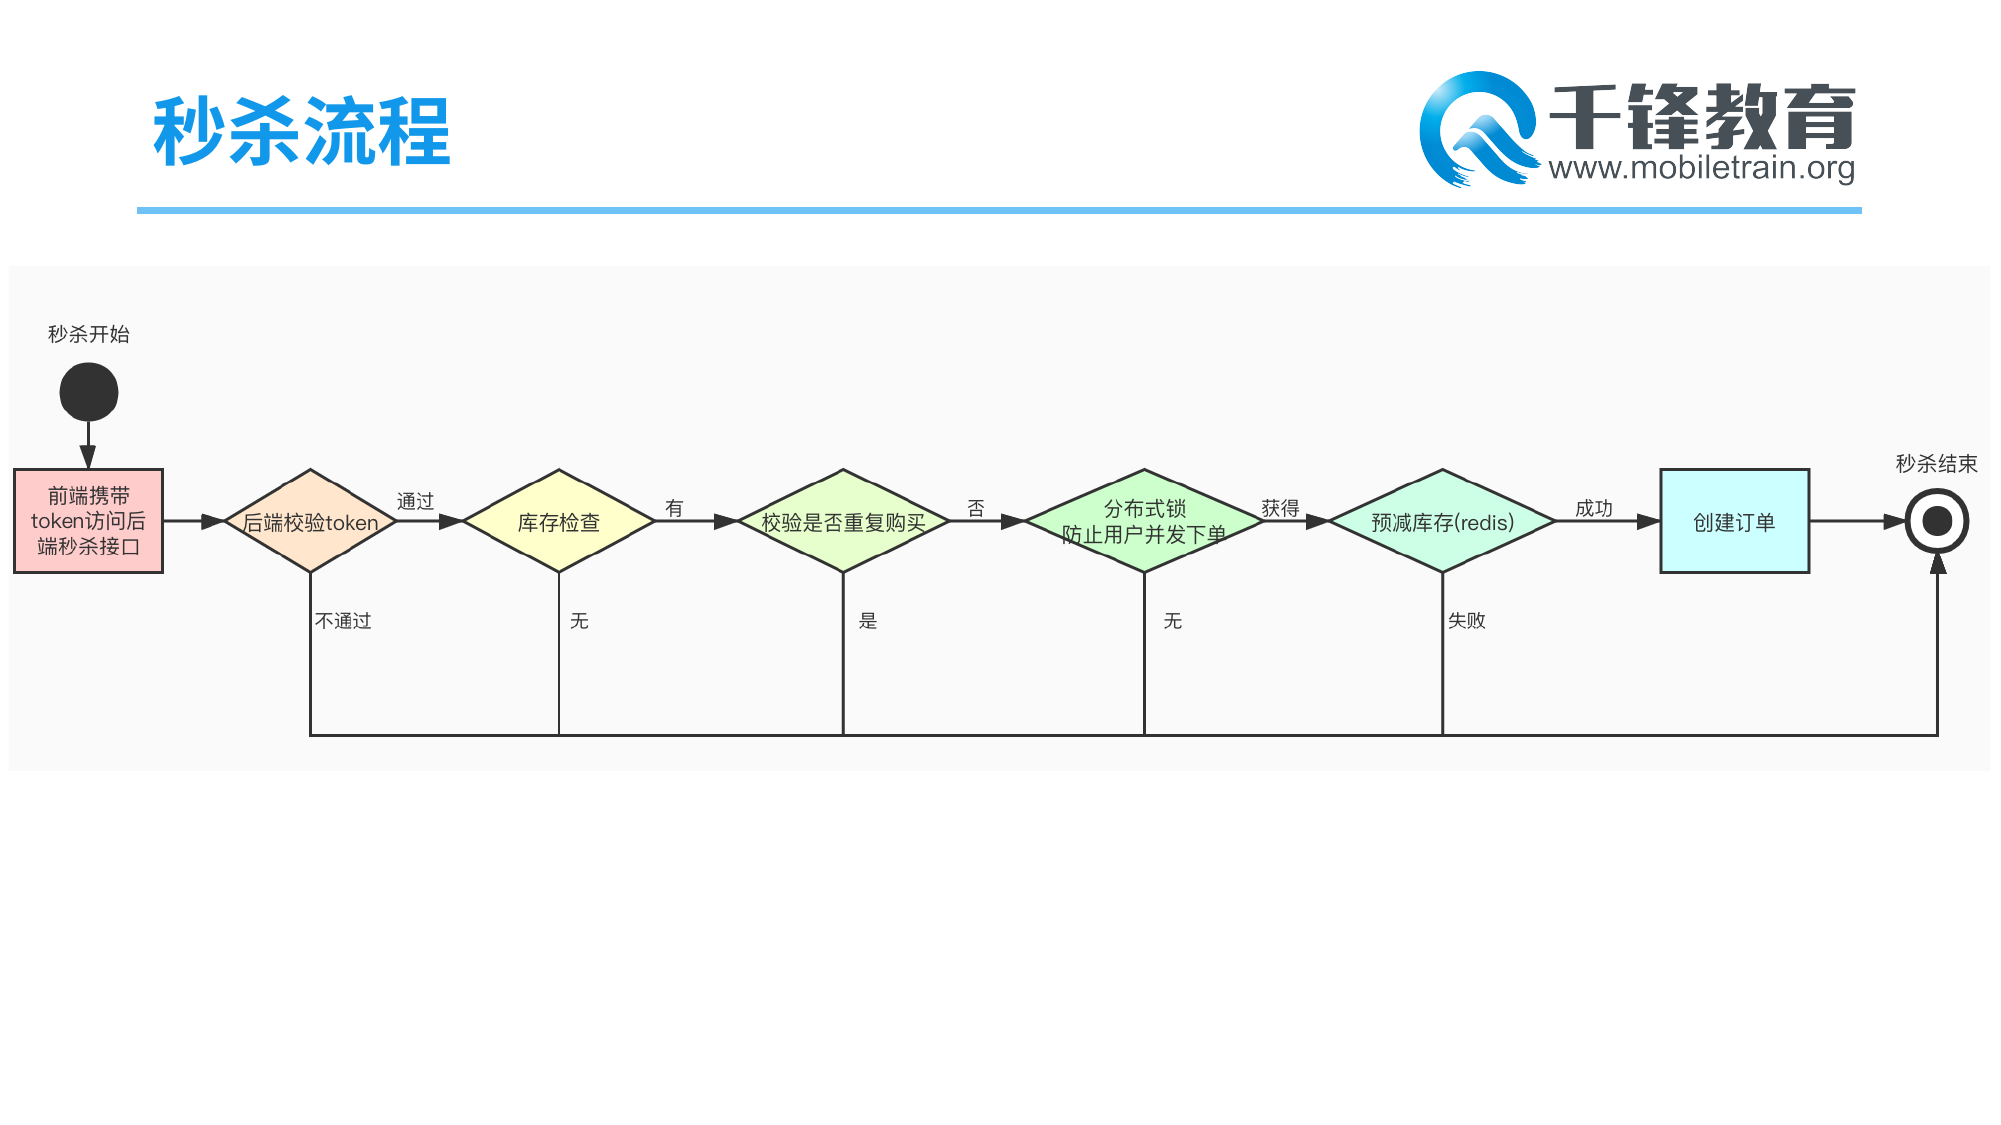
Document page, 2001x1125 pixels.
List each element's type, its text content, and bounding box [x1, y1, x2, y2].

title 秒杀流程 [137, 59, 1863, 210]
picture [8, 266, 1991, 771]
